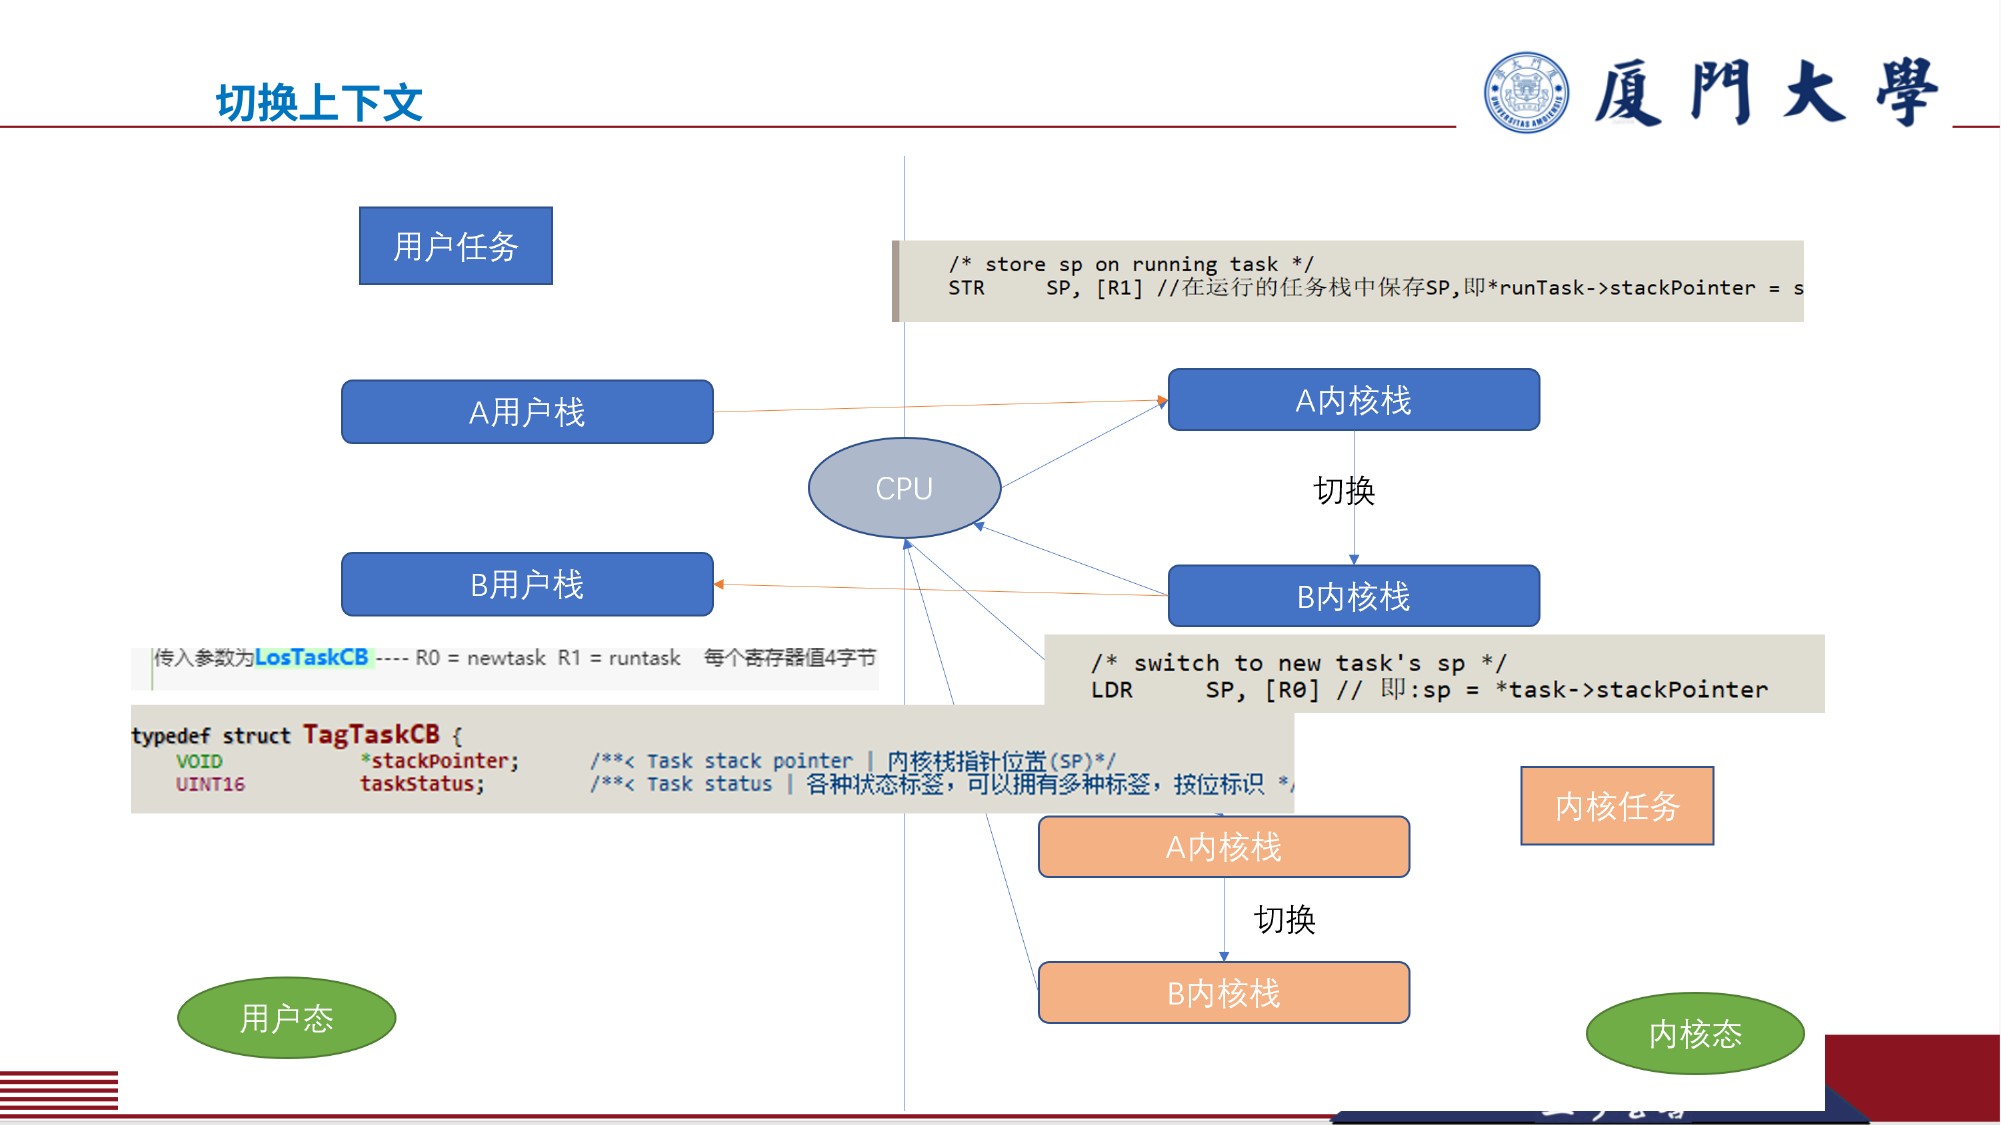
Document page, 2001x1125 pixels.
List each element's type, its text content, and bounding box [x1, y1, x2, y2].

picture [0, 0, 2001, 1125]
list 切换上下文 [200, 69, 678, 128]
